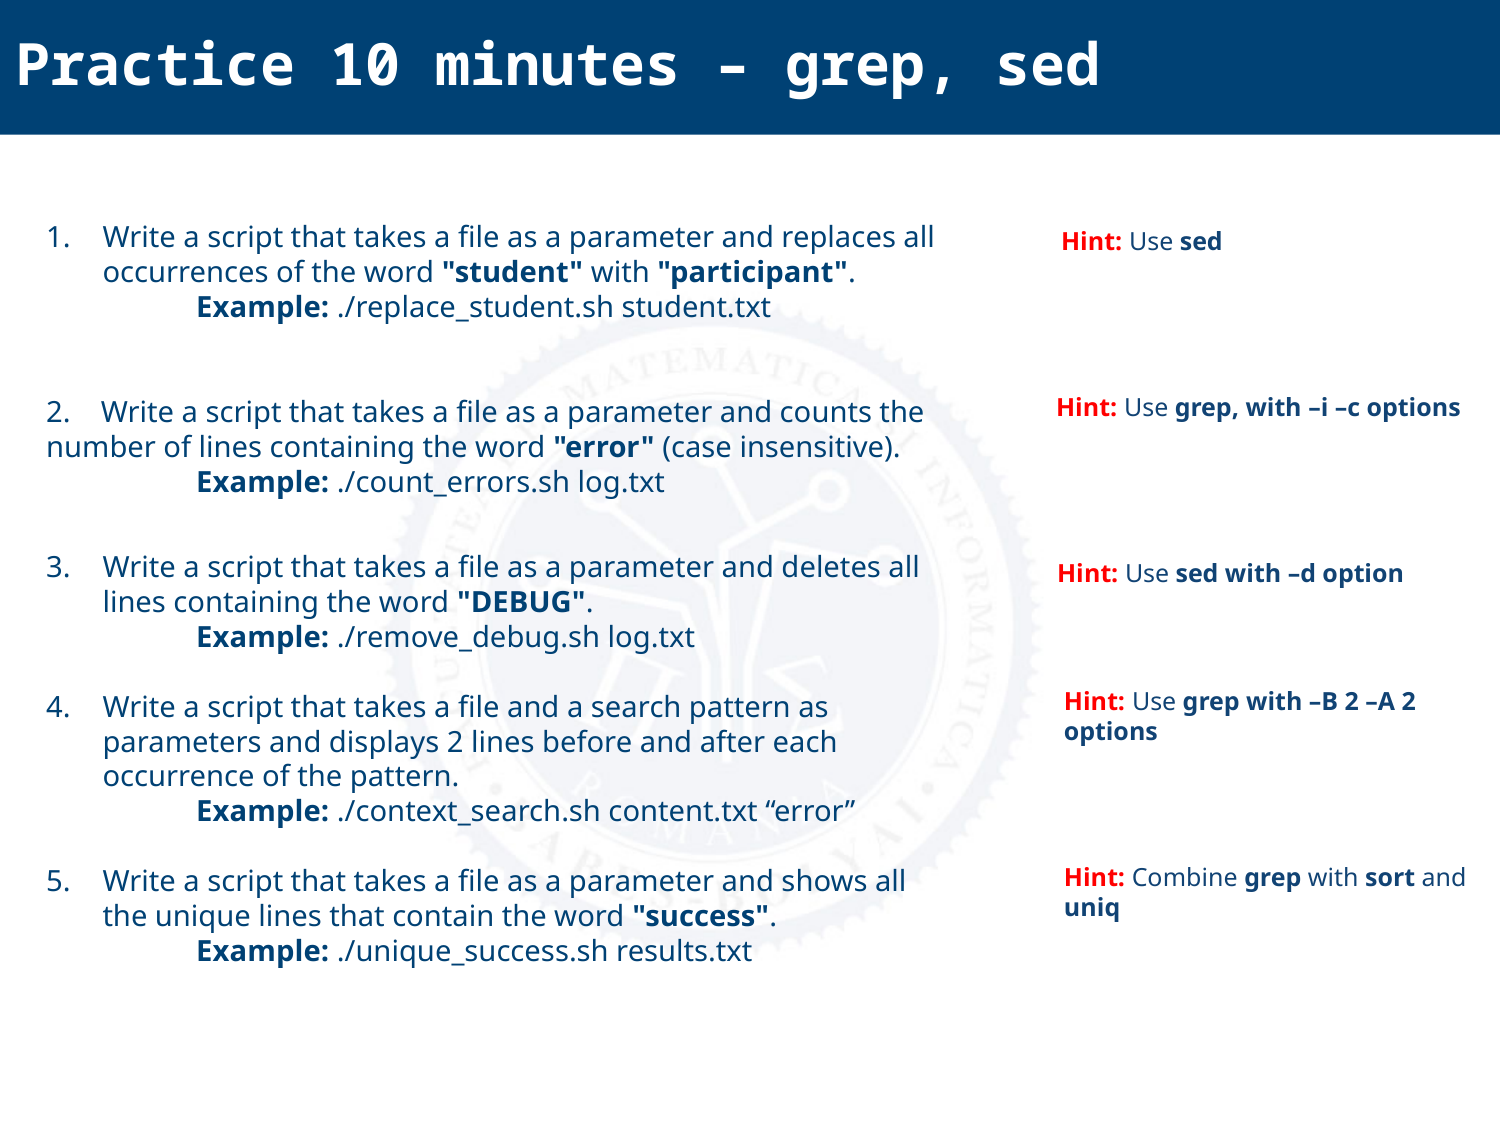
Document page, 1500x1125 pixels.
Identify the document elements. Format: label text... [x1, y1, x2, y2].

text_box Hint: Use sed with –d option [1042, 549, 1420, 595]
picture [0, 135, 1500, 1125]
text_box Write a script that takes a file as a parameter and replaces all occurrences of the word "student" with "participant". Example: ./replace_student.sh student.txt 2. Write a script that takes a file as a parameter and counts the number of lines containing the word "error" (case insensitive). Example: ./count_errors.sh log.txt [31, 211, 992, 506]
text_box Write a script that takes a file as a parameter and deletes all lines containing the word "DEBUG". Example: ./remove_debug.sh log.txt Write a script that takes a file and a search pattern as parameters and displays 2 lines before and after each occurrence of the pattern. Example: ./context_search.sh content.txt “error” Write a script that takes a file as a parameter and shows all the unique lines that contain the word "success". Example: ./unique_success.sh results.txt [31, 540, 961, 975]
text_box Hint: Use grep, with –i –c options [1041, 383, 1477, 429]
text_box Practice 10 minutes – grep, sed [0, 0, 1500, 135]
text_box Hint: Use sed [1046, 218, 1238, 263]
text_box Hint: Use grep with –B 2 –A 2 options [1049, 678, 1469, 753]
text_box Hint: Combine grep with sort and uniq [1048, 854, 1500, 930]
